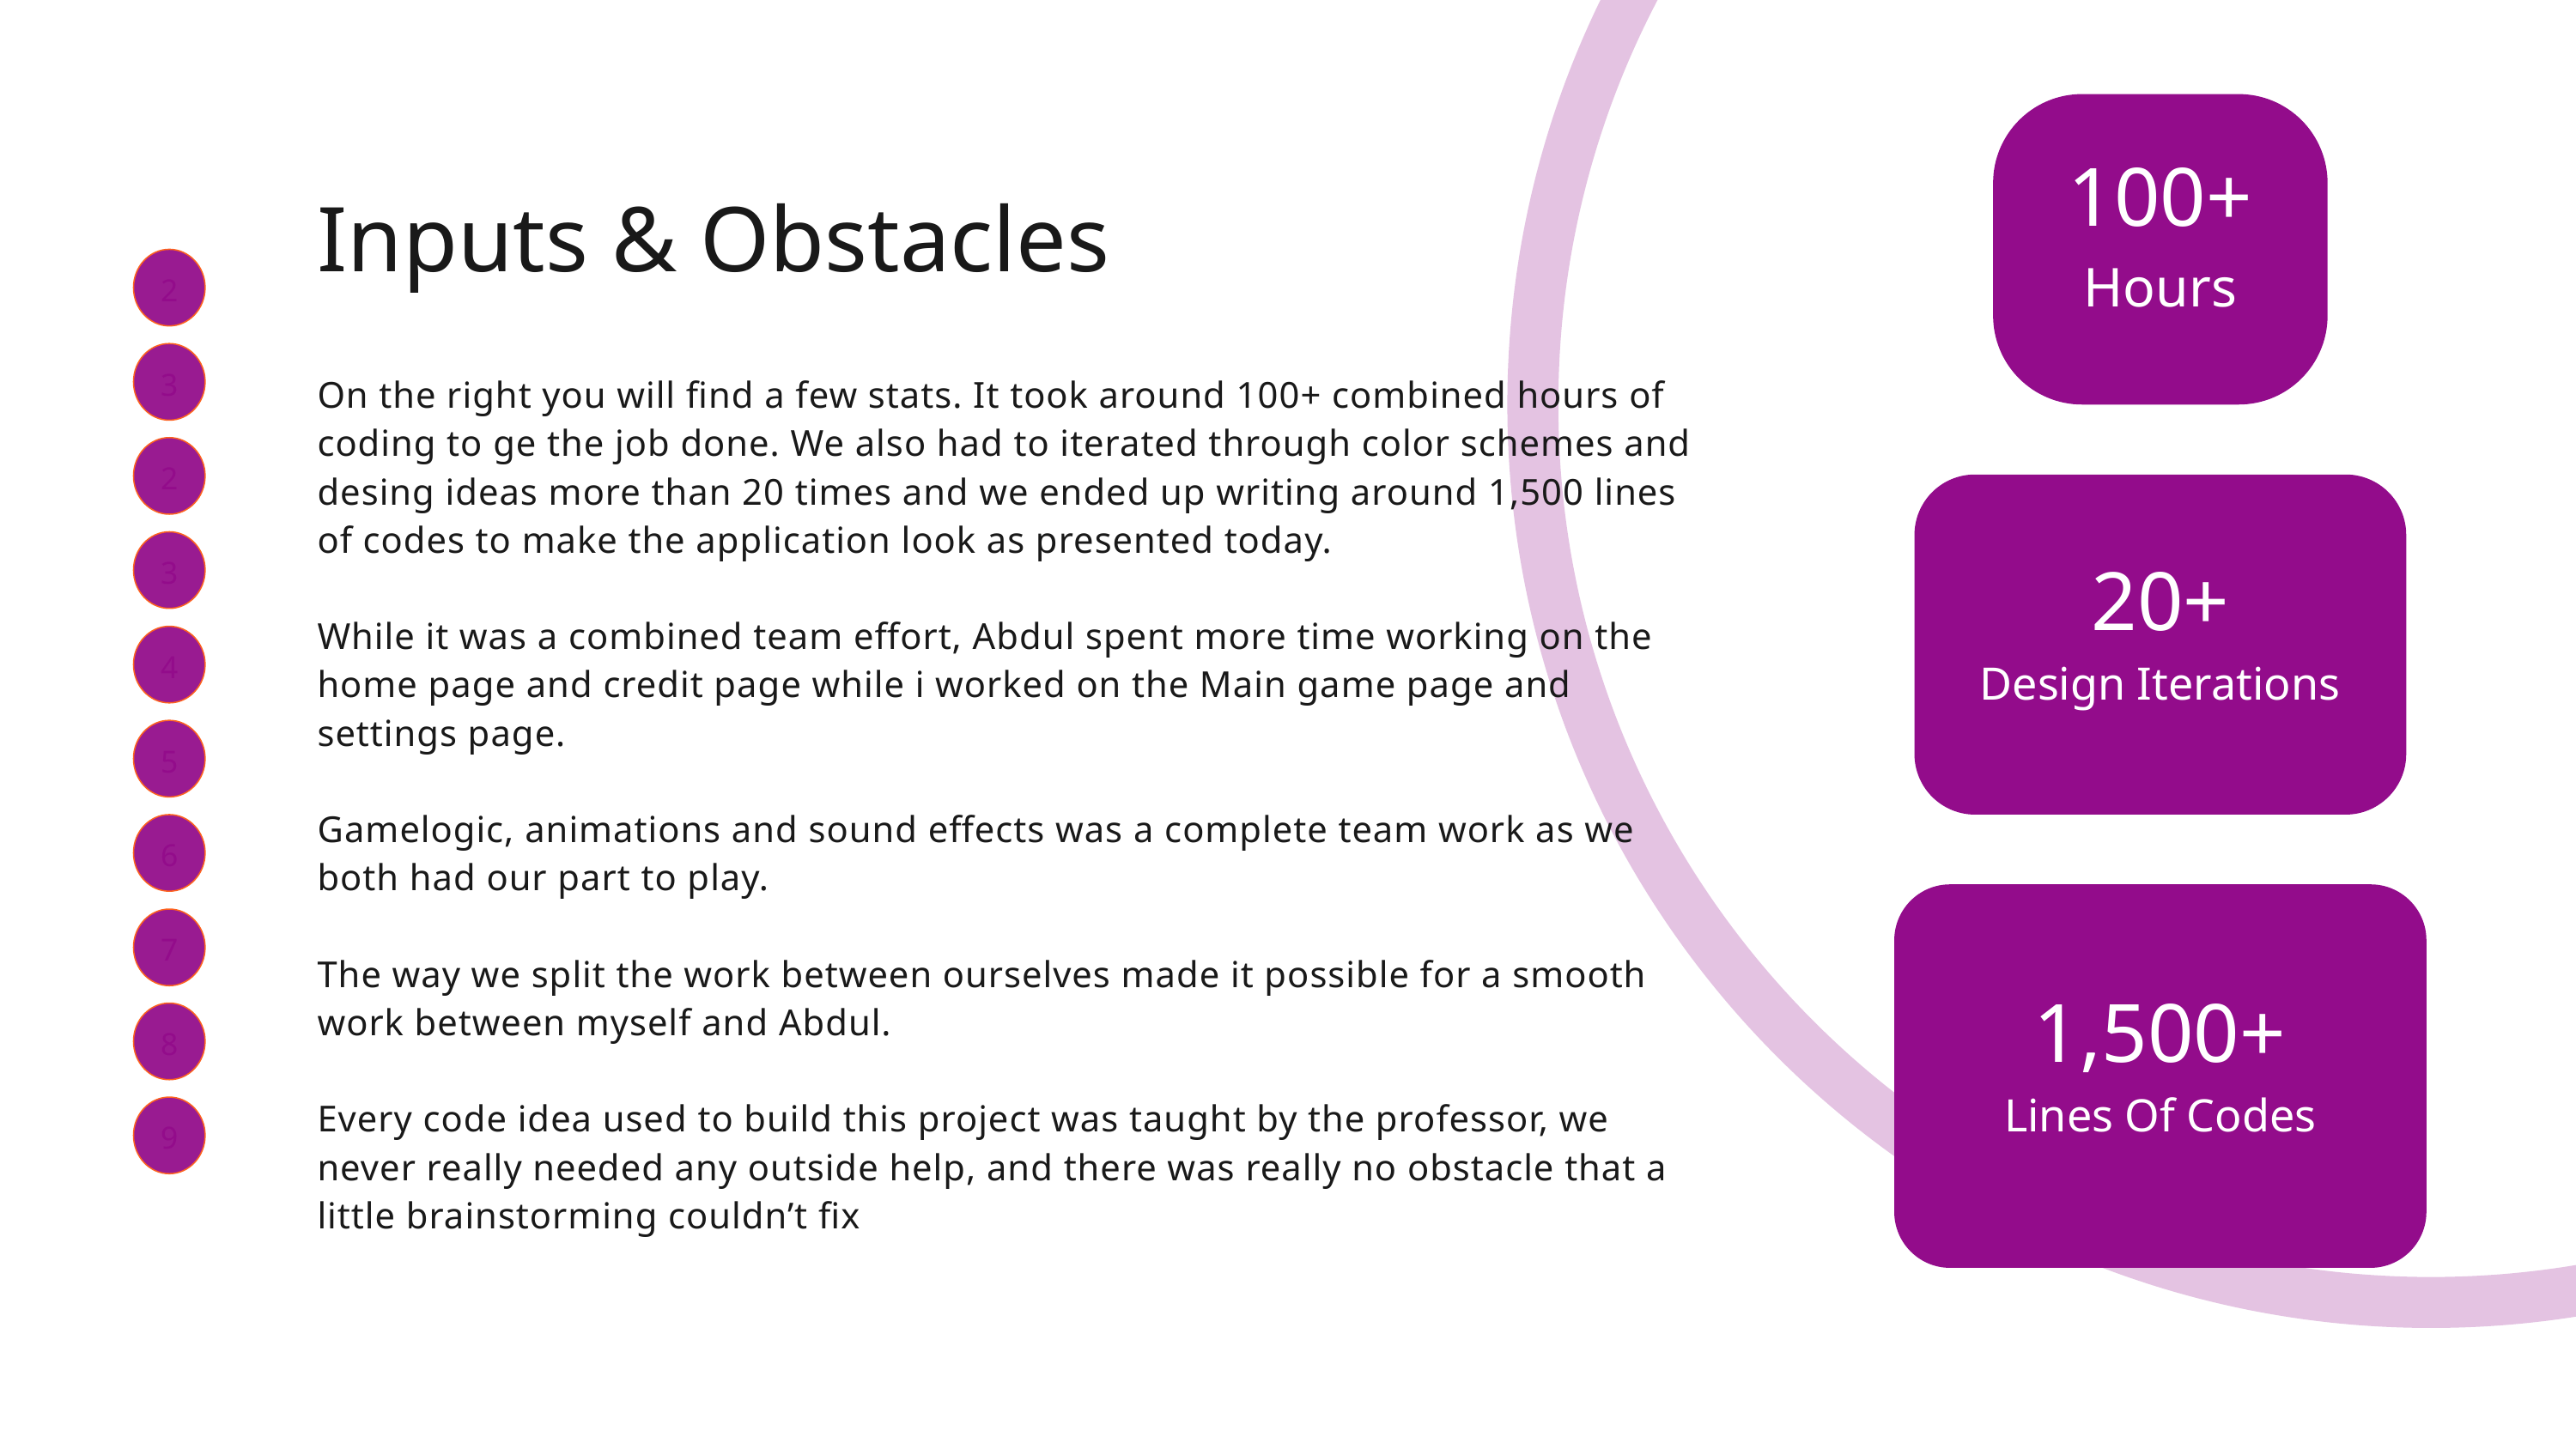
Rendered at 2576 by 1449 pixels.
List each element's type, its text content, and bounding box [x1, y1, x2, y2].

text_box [133, 437, 206, 515]
text_box On the right you will find a few stats. It took around 100+ combined hours of coding to ge the job done. We also had to iterated through color schemes and desing ideas more than 20 times and we ended up writing around 1,500 lines of codes to make the application look as presented today. While it was a combined team effort, Abdul spent more time working on the home page and credit page while i worked on the Main game page and settings page. Gamelogic, animations and sound effects was a complete team work as we both had our part to play. The way we split the work between ourselves made it possible for a smooth work between myself and Abdul. Every code idea used to build this project was taught by the professor, we never really needed any outside help, and there was really no obstacle that a little brainstorming couldn’t fix [317, 367, 1526, 1236]
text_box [133, 814, 206, 892]
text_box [1992, 94, 2328, 405]
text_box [133, 1003, 206, 1080]
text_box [133, 343, 206, 421]
text_box Inputs & Obstacles [317, 164, 1526, 290]
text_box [133, 626, 206, 704]
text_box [133, 908, 206, 986]
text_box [133, 249, 206, 326]
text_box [1893, 883, 2427, 1269]
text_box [1914, 474, 2407, 815]
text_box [133, 719, 206, 797]
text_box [1532, 0, 2576, 1303]
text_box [133, 531, 206, 609]
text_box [133, 1096, 206, 1174]
